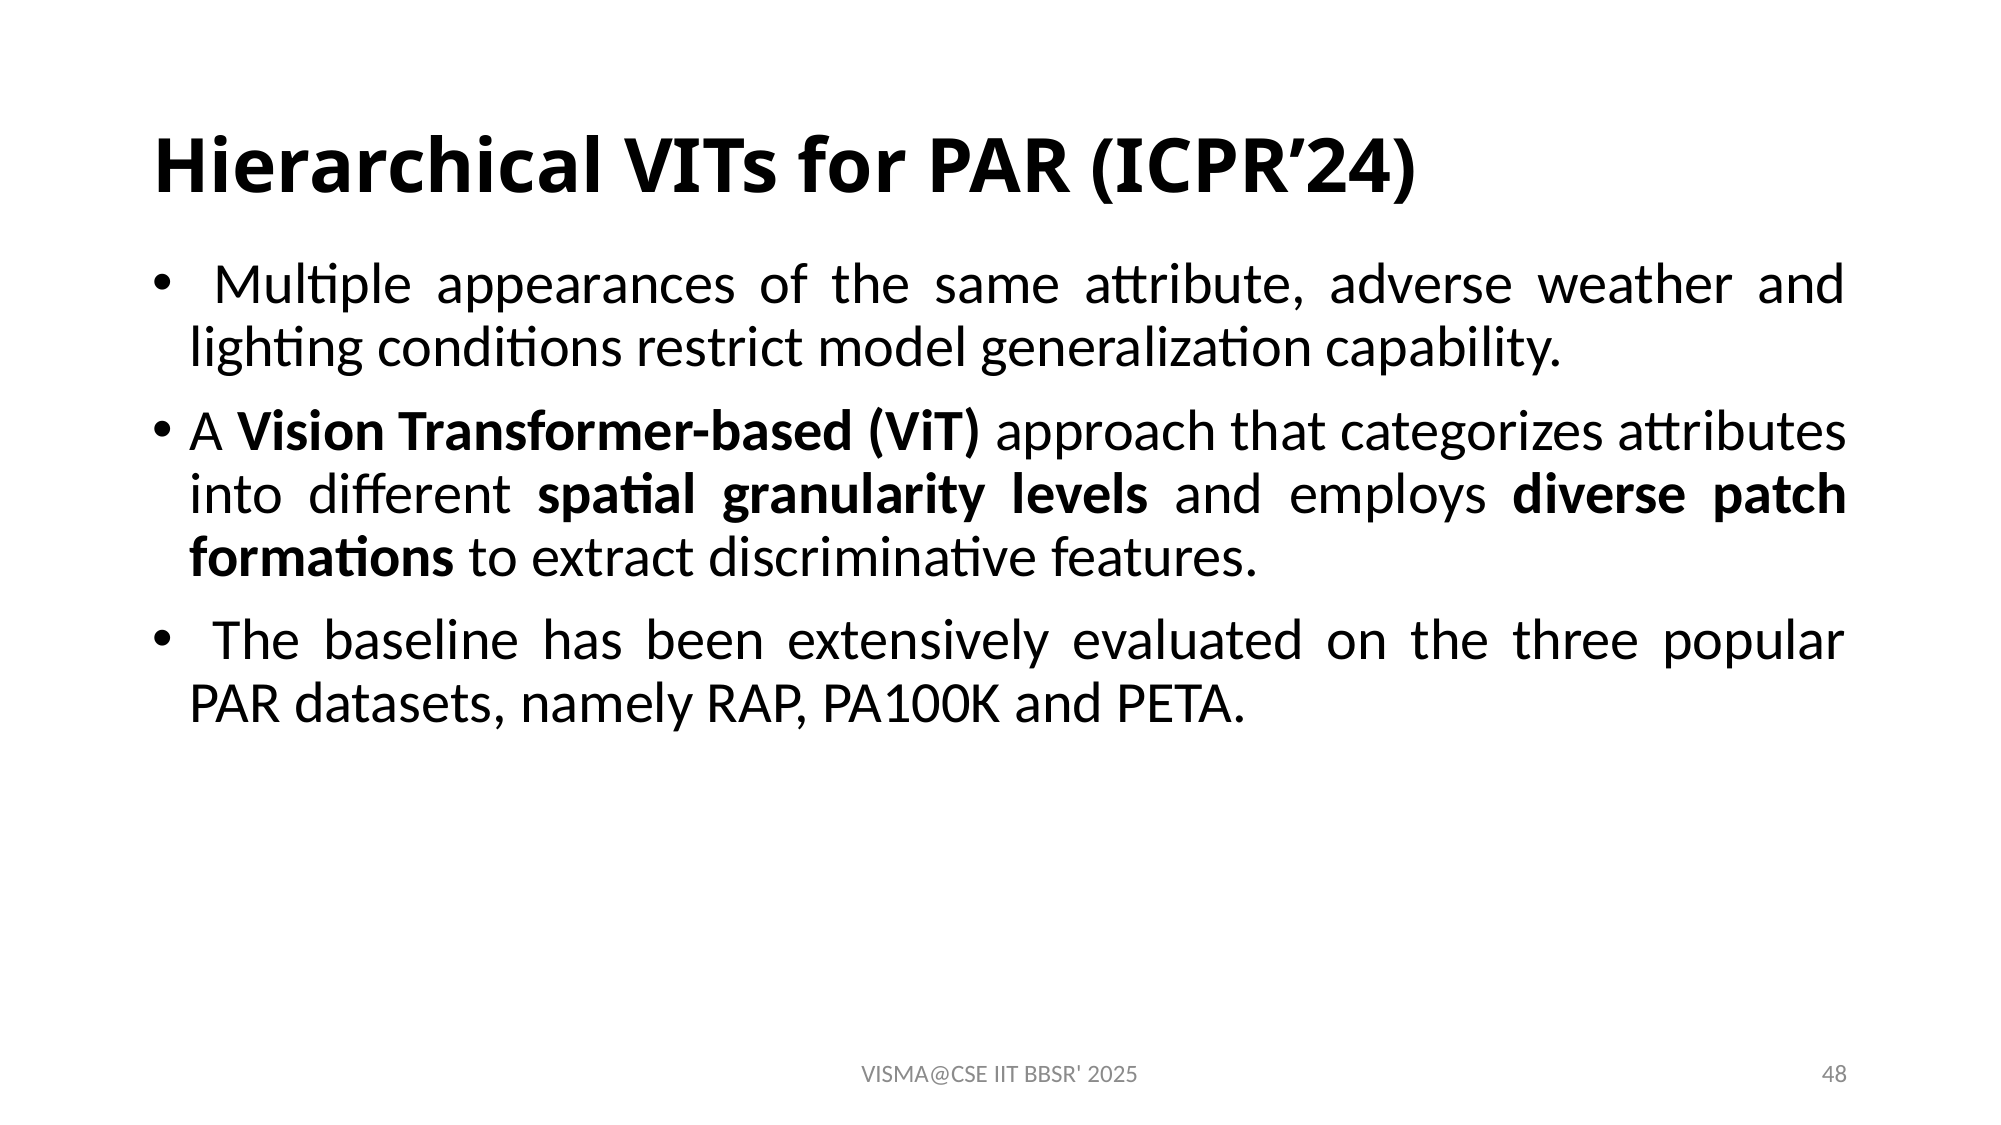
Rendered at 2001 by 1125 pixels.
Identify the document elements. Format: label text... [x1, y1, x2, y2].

title Hierarchical VITs for PAR (ICPR’24) [137, 59, 1863, 246]
list Multiple appearances of the same attribute, adverse weather and lighting conditions restrict model generalization capability. A Vision Transformer-based (ViT) approach that categorizes attributes into different spatial granularity levels and employs diverse patch formations to extract discriminative features. The baseline has been extensively evaluated on the three popular PAR datasets, namely RAP, PA100K and PETA. [137, 246, 1863, 961]
footer VISMA@CSE IIT BBSR' 2025 [662, 1042, 1338, 1103]
slide_number 48 [1412, 1042, 1863, 1103]
